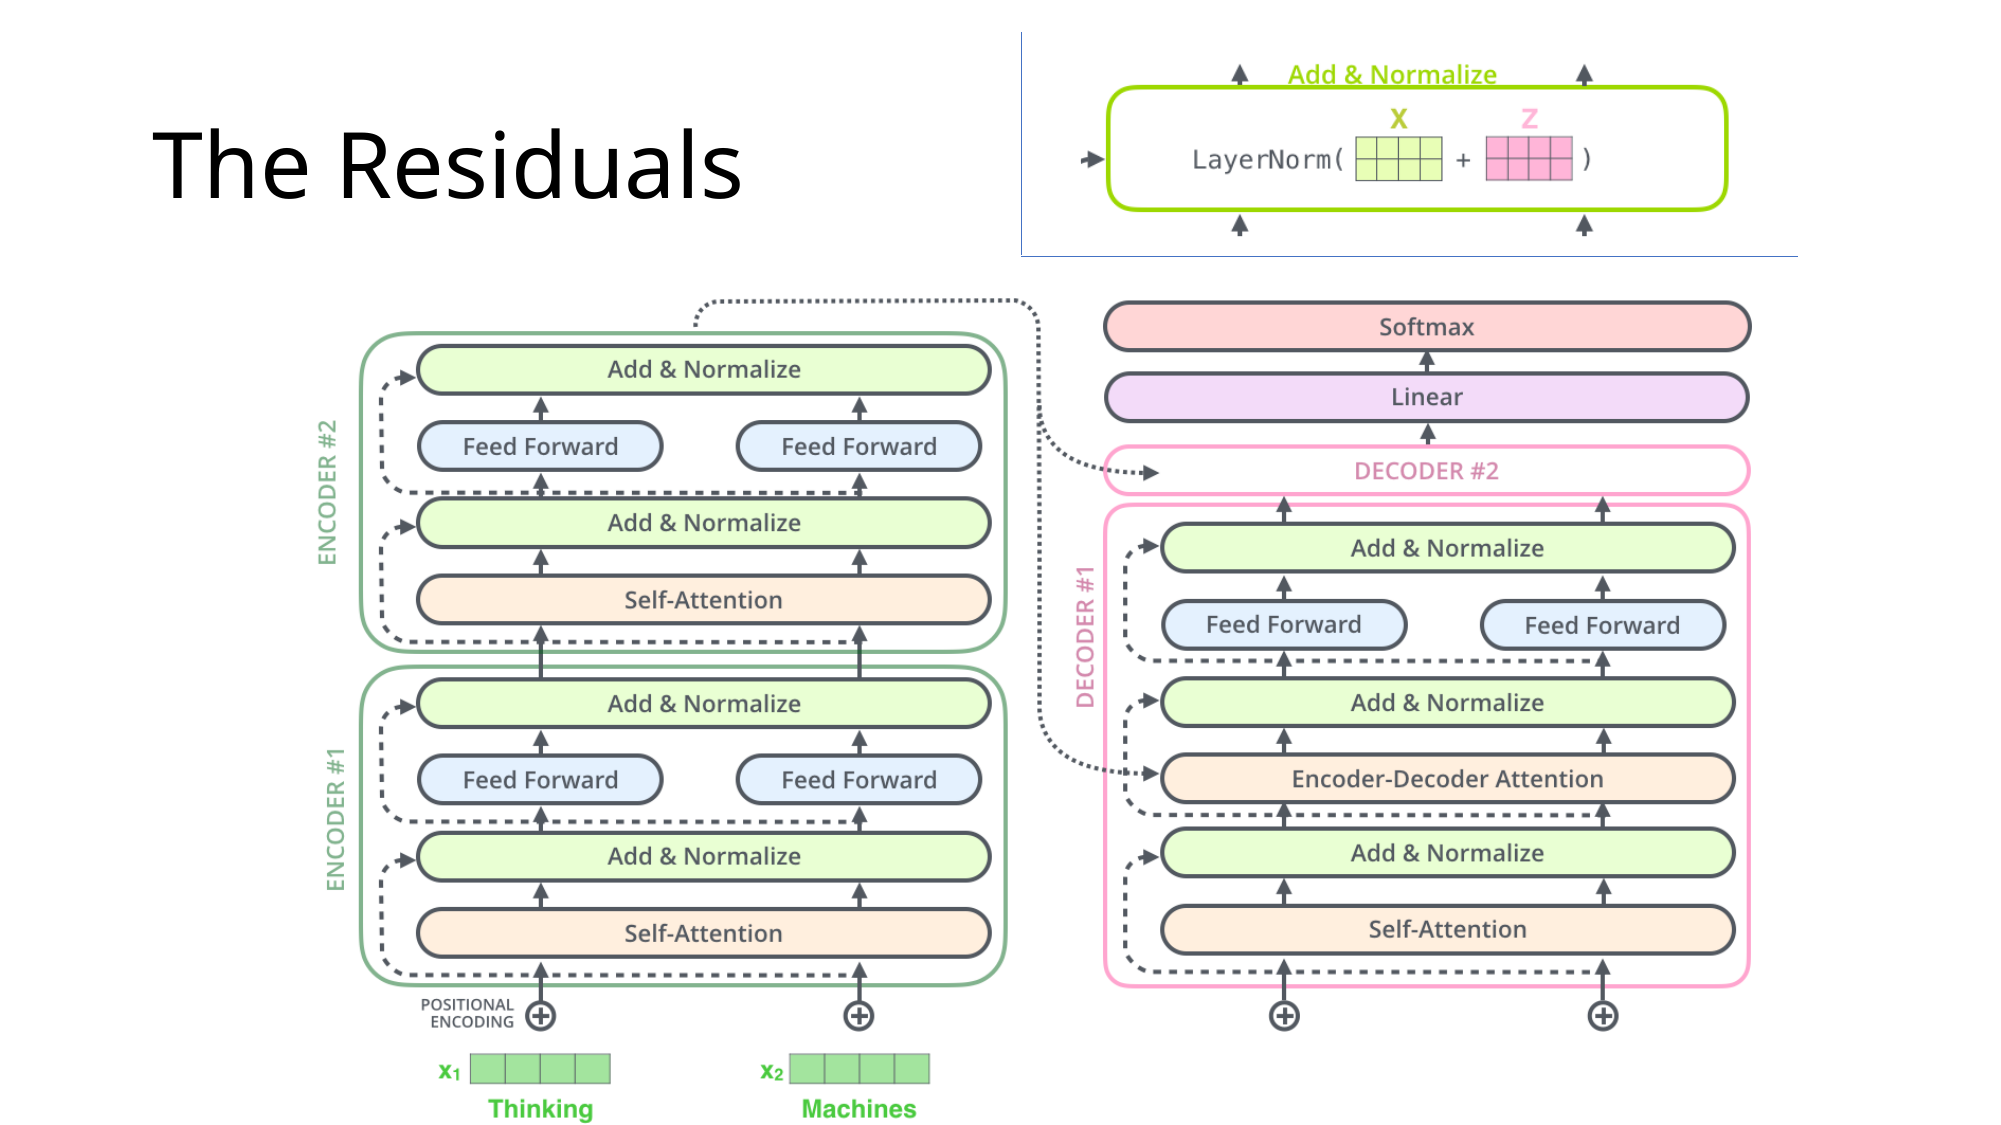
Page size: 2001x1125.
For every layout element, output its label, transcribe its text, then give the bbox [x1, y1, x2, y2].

picture [272, 274, 1770, 1125]
title The Residuals [137, 59, 1863, 278]
picture [1080, 59, 1745, 237]
